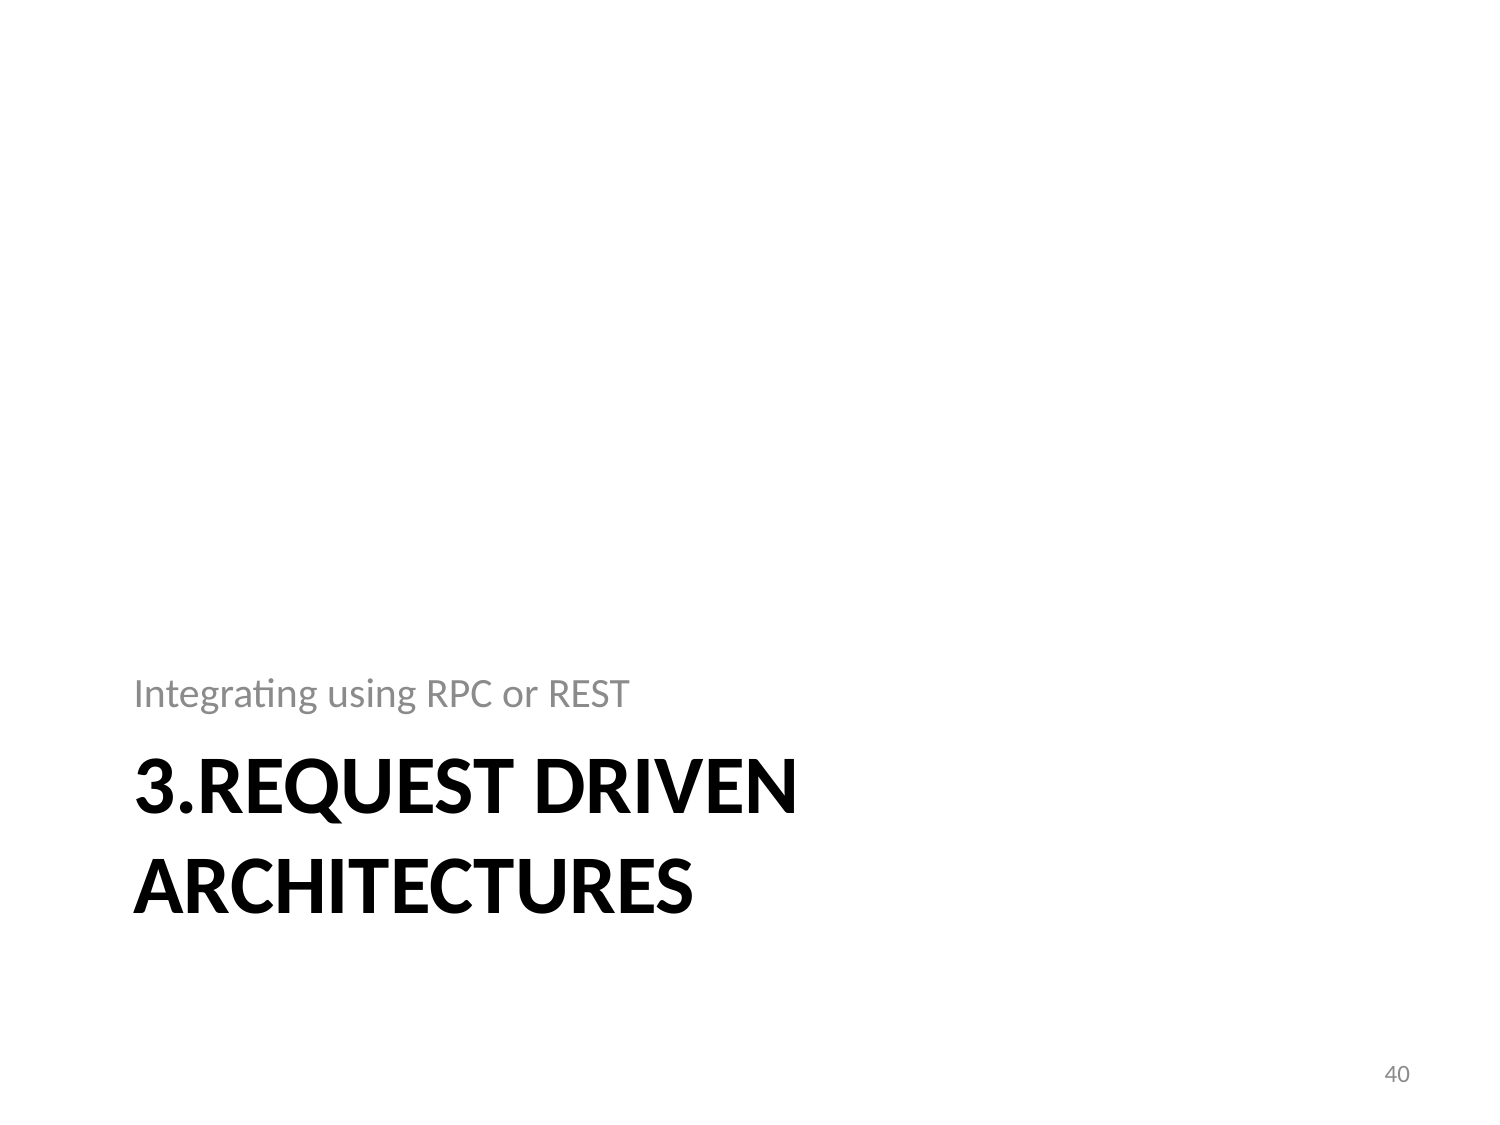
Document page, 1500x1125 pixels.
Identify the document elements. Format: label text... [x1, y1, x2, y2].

slide_number 40 [1074, 1042, 1425, 1103]
title 3.Request driven architectures [118, 723, 1394, 947]
list Integrating using RPC or REST [118, 476, 1394, 723]
